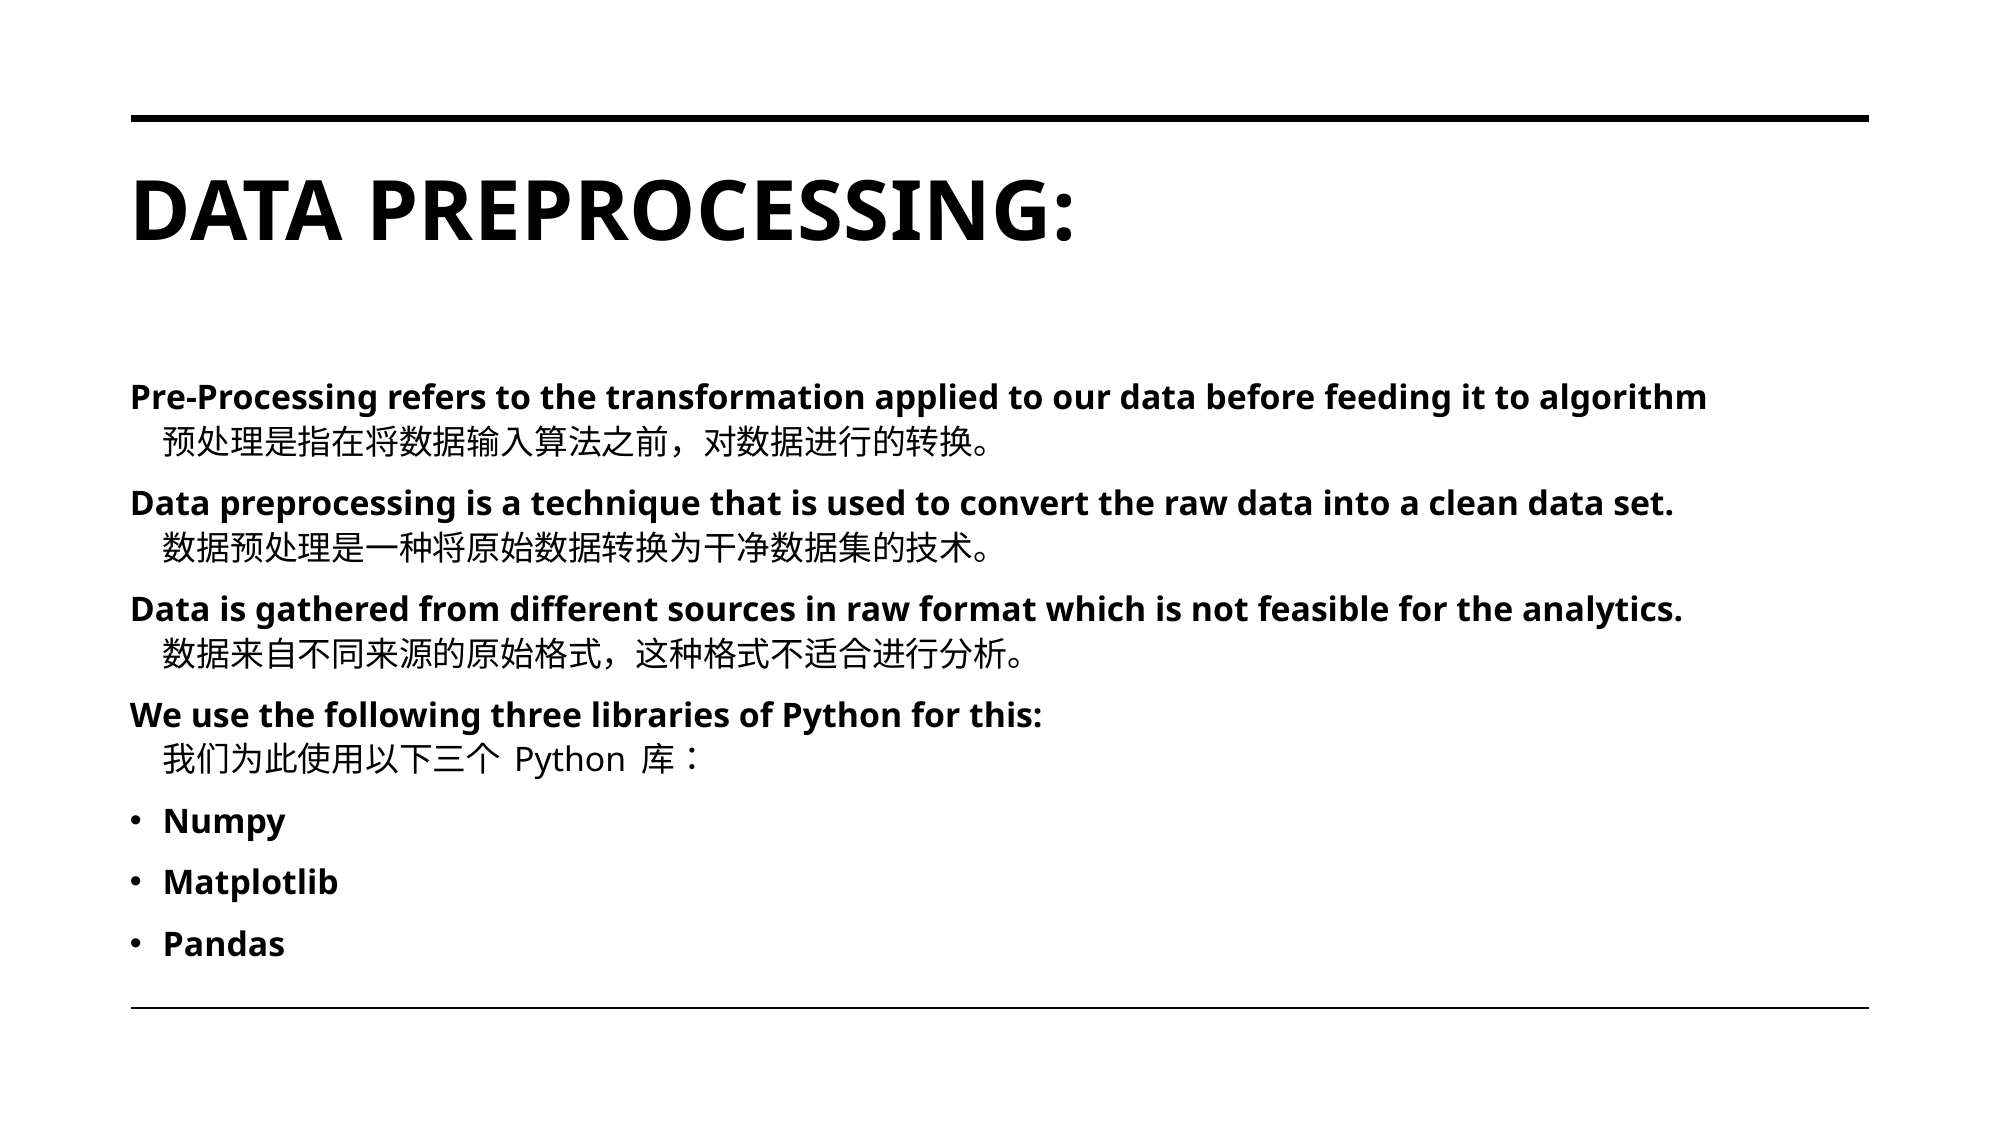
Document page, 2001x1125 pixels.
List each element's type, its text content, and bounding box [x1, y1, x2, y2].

title Data Preprocessing: [114, 149, 1869, 307]
list Pre-Processing refers to the transformation applied to our data before feeding it to algorithm 预处理是指在将数据输入算法之前，对数据进行的转换。 Data preprocessing is a technique that is used to convert the raw data into a clean data set. 数据预处理是一种将原始数据转换为干净数据集的技术。 Data is gathered from different sources in raw format which is not feasible for the analytics. 数据来自不同来源的原始格式，这种格式不适合进行分析。 We use the following three libraries of Python for this: 我们为此使用以下三个 Python 库： Numpy Matplotlib Pandas [114, 364, 1869, 978]
